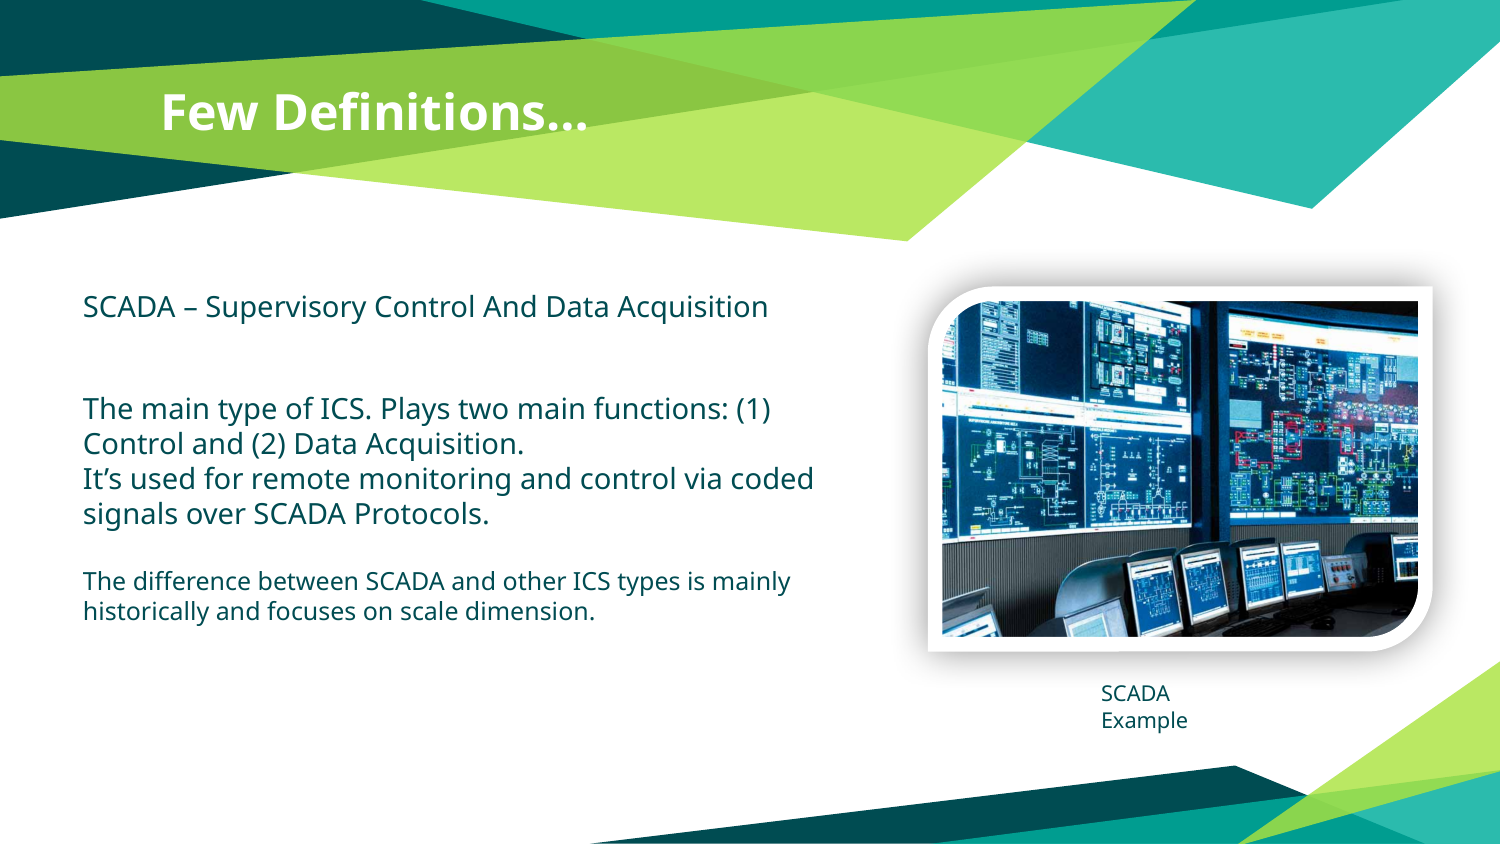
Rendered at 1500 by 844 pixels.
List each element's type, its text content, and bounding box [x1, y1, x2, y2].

text_box The main type of ICS. Plays two main functions: (1) Control and (2) Data Acquisition. It’s used for remote monitoring and control via coded signals over SCADA Protocols. The difference between SCADA and other ICS types is mainly historically and focuses on scale dimension. [67, 375, 882, 696]
text_box SCADA Example [1086, 664, 1275, 745]
text_box SCADA – Supervisory Control And Data Acquisition [67, 272, 795, 353]
text_box [10, 0, 526, 347]
title Few Definitions… [526, 65, 1355, 206]
picture [934, 293, 1426, 645]
